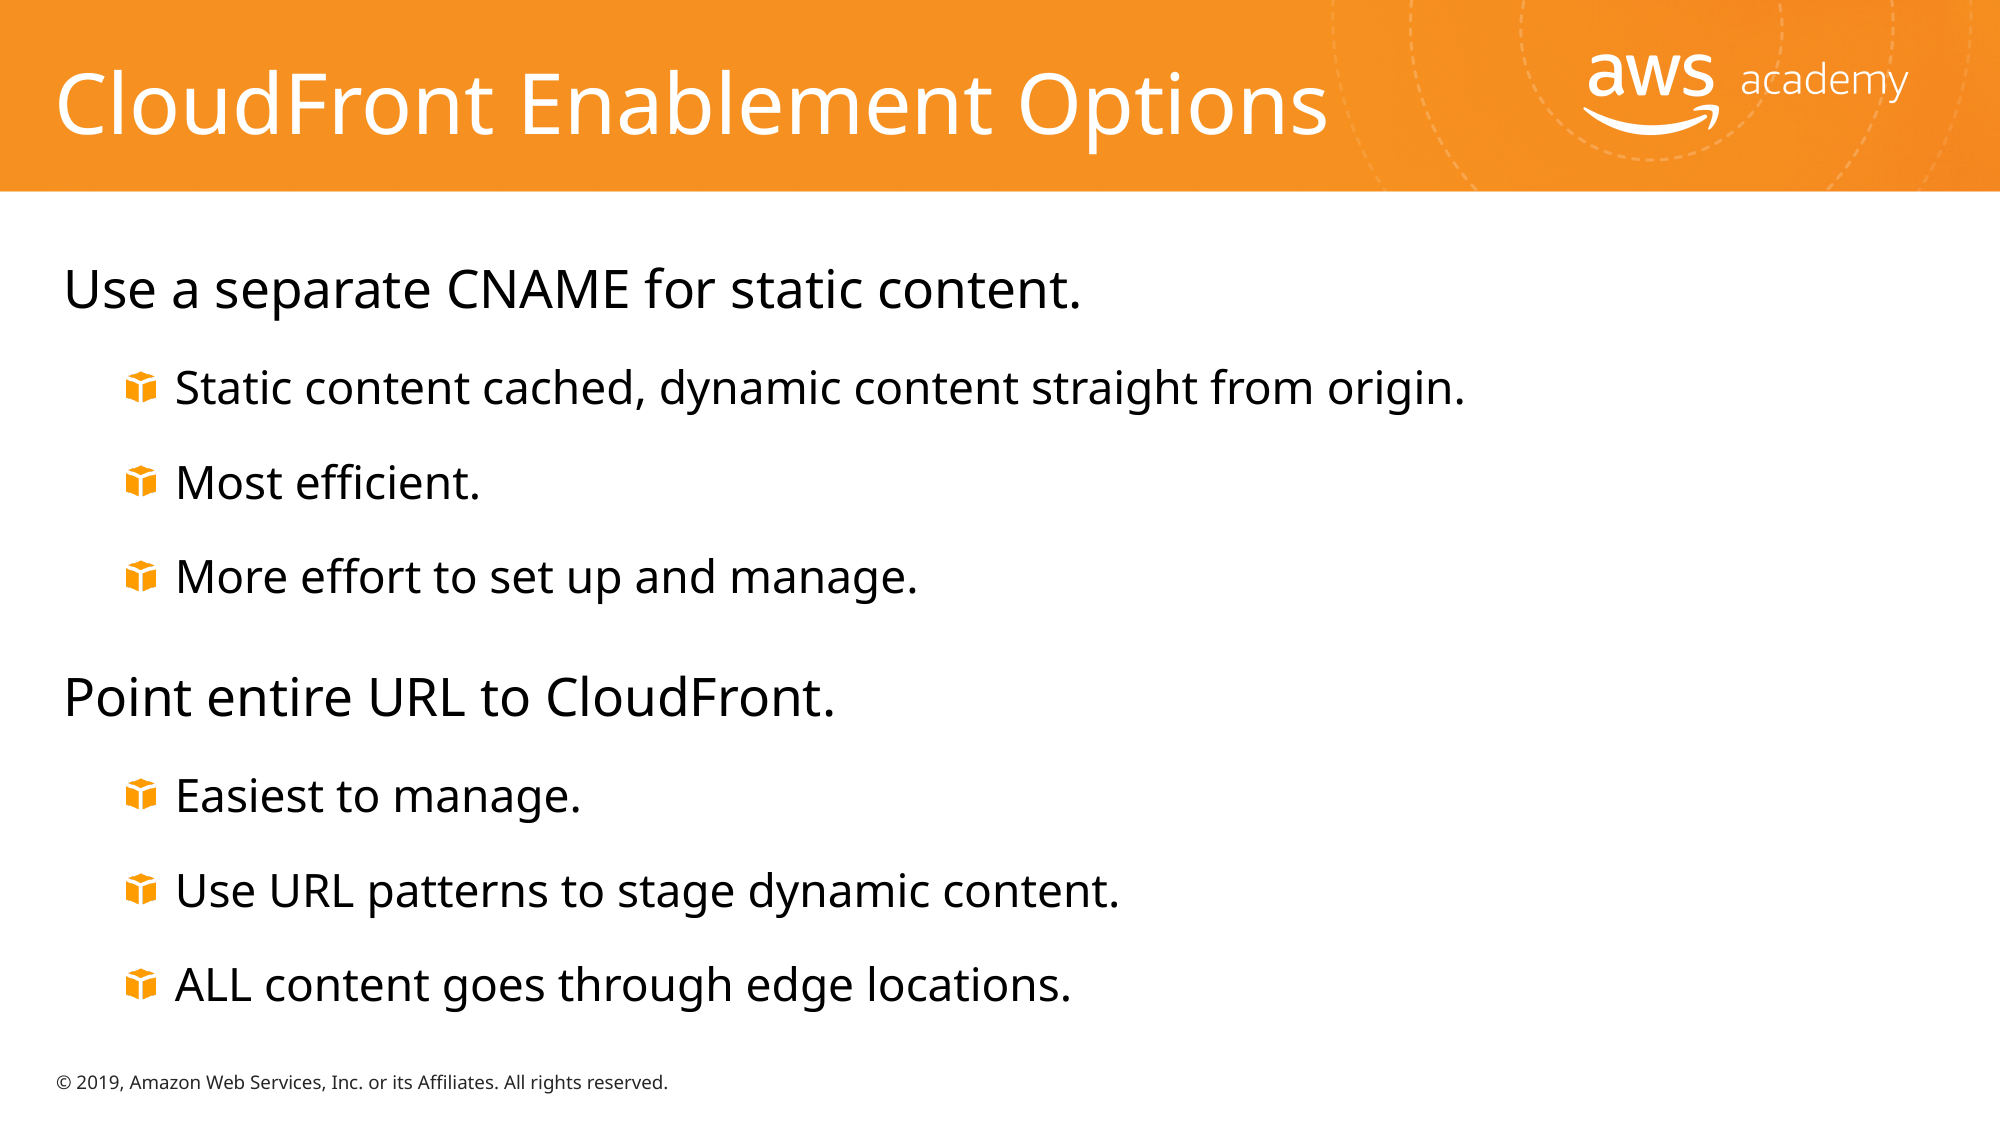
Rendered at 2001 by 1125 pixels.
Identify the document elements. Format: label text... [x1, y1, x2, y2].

picture [0, 0, 2000, 1125]
title CloudFront Enablement Options [39, 43, 1450, 172]
list Use a separate CNAME for static content. Static content cached, dynamic content straight from origin. Most efficient. More effort to set up and manage. Point entire URL to CloudFront. Easiest to manage. Use URL patterns to stage dynamic content. ALL content goes through edge locations. [39, 216, 1765, 1023]
